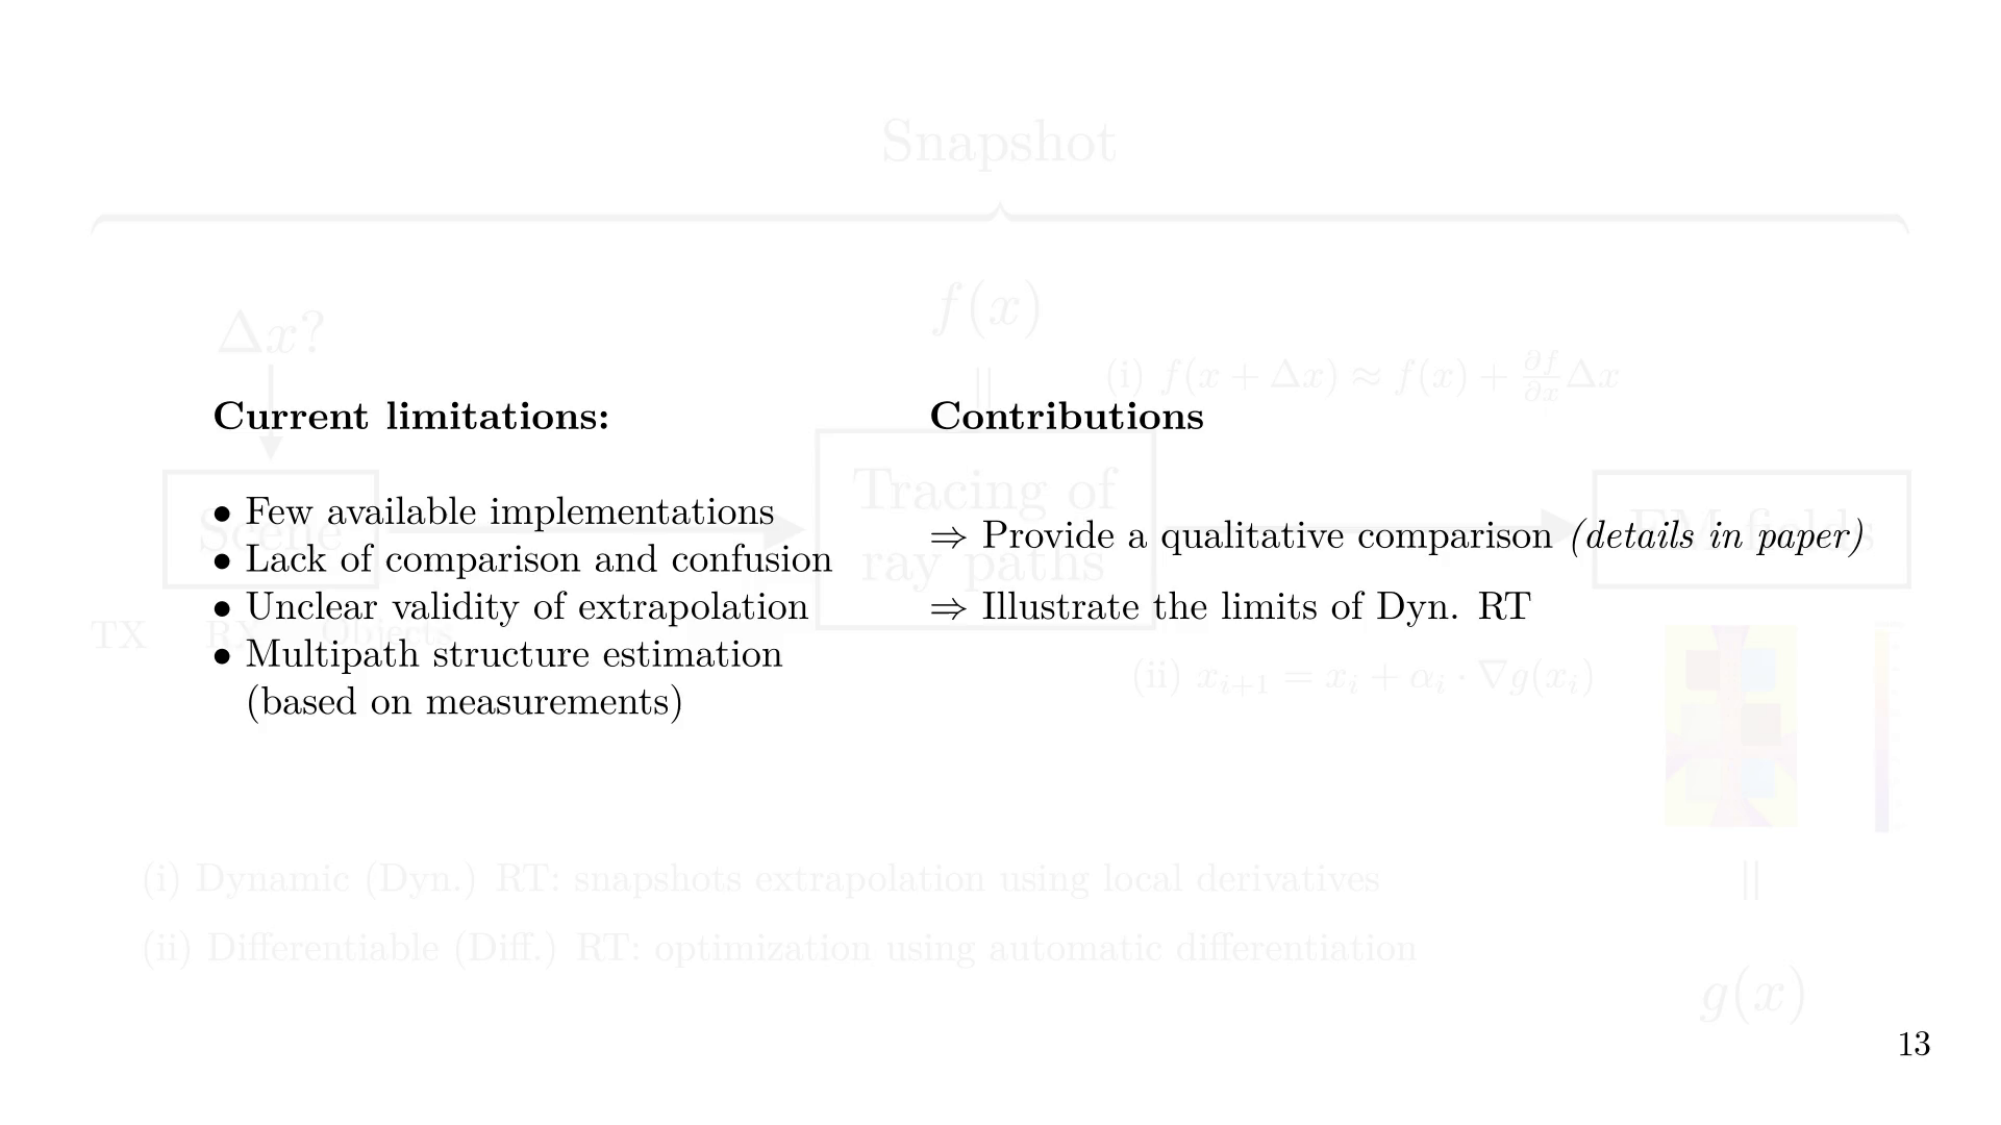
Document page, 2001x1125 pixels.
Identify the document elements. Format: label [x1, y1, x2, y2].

text_box [0, 0, 2000, 1125]
